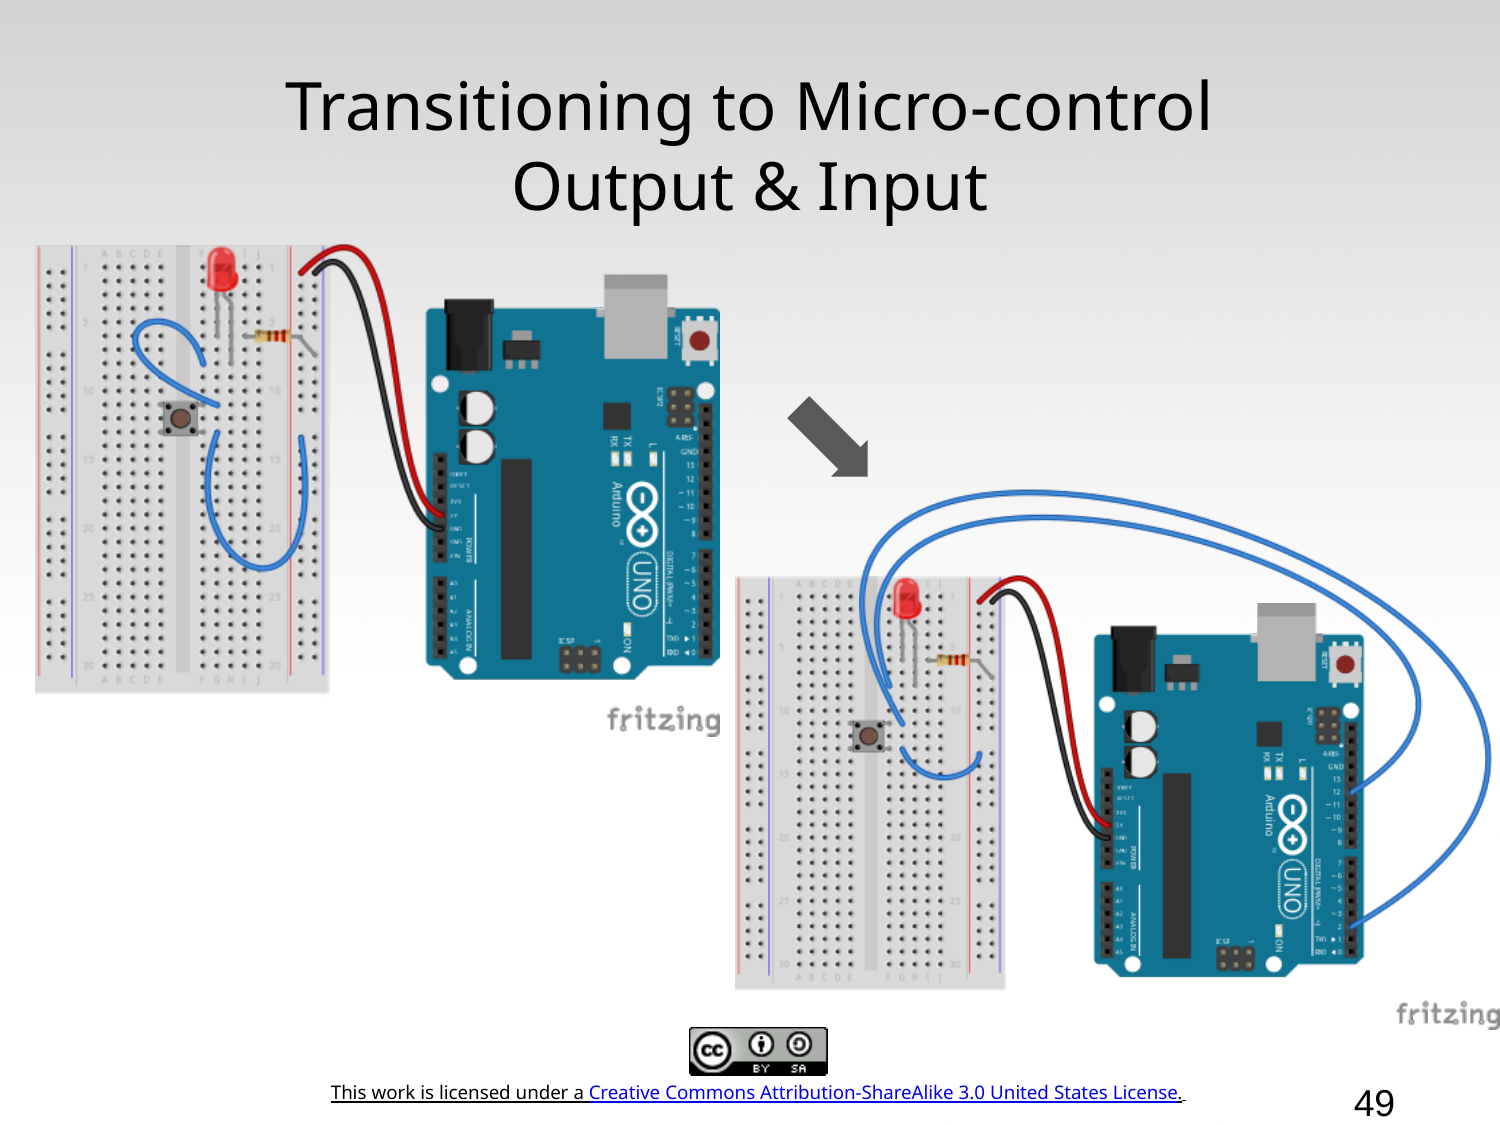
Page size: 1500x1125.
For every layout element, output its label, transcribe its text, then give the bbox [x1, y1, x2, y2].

text_box [787, 396, 868, 474]
title Transitioning to Micro-control Output & Input [112, 49, 1388, 238]
picture [0, 0, 1500, 1125]
